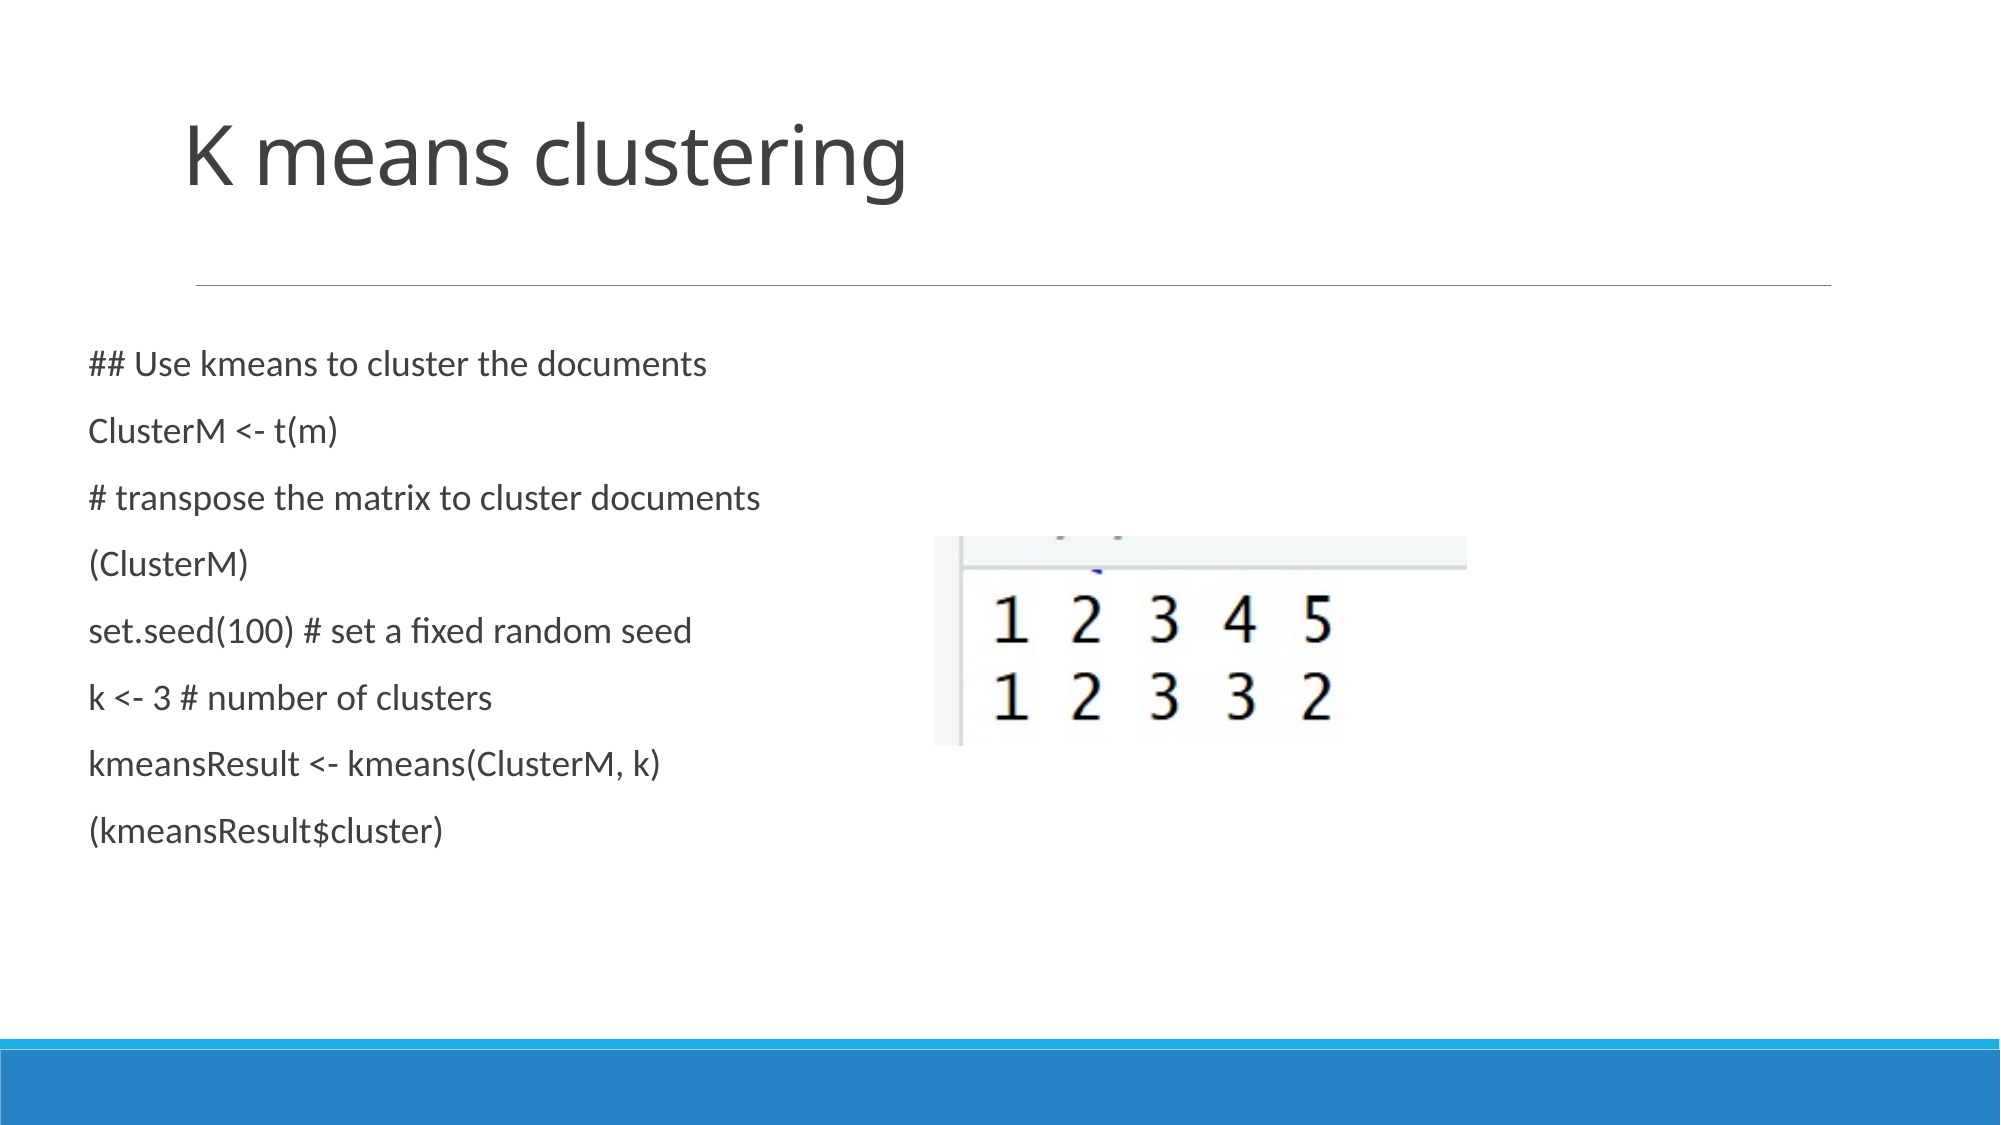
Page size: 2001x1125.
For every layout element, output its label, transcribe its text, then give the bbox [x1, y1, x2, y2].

list ## Use kmeans to cluster the documents ClusterM <- t(m) # transpose the matrix to cluster documents (ClusterM) set.seed(100) # set a fixed random seed k <- 3 # number of clusters kmeansResult <- kmeans(ClusterM, k) (kmeansResult$cluster) [73, 336, 999, 997]
picture [934, 536, 1467, 746]
title K means clustering [168, 96, 1763, 210]
